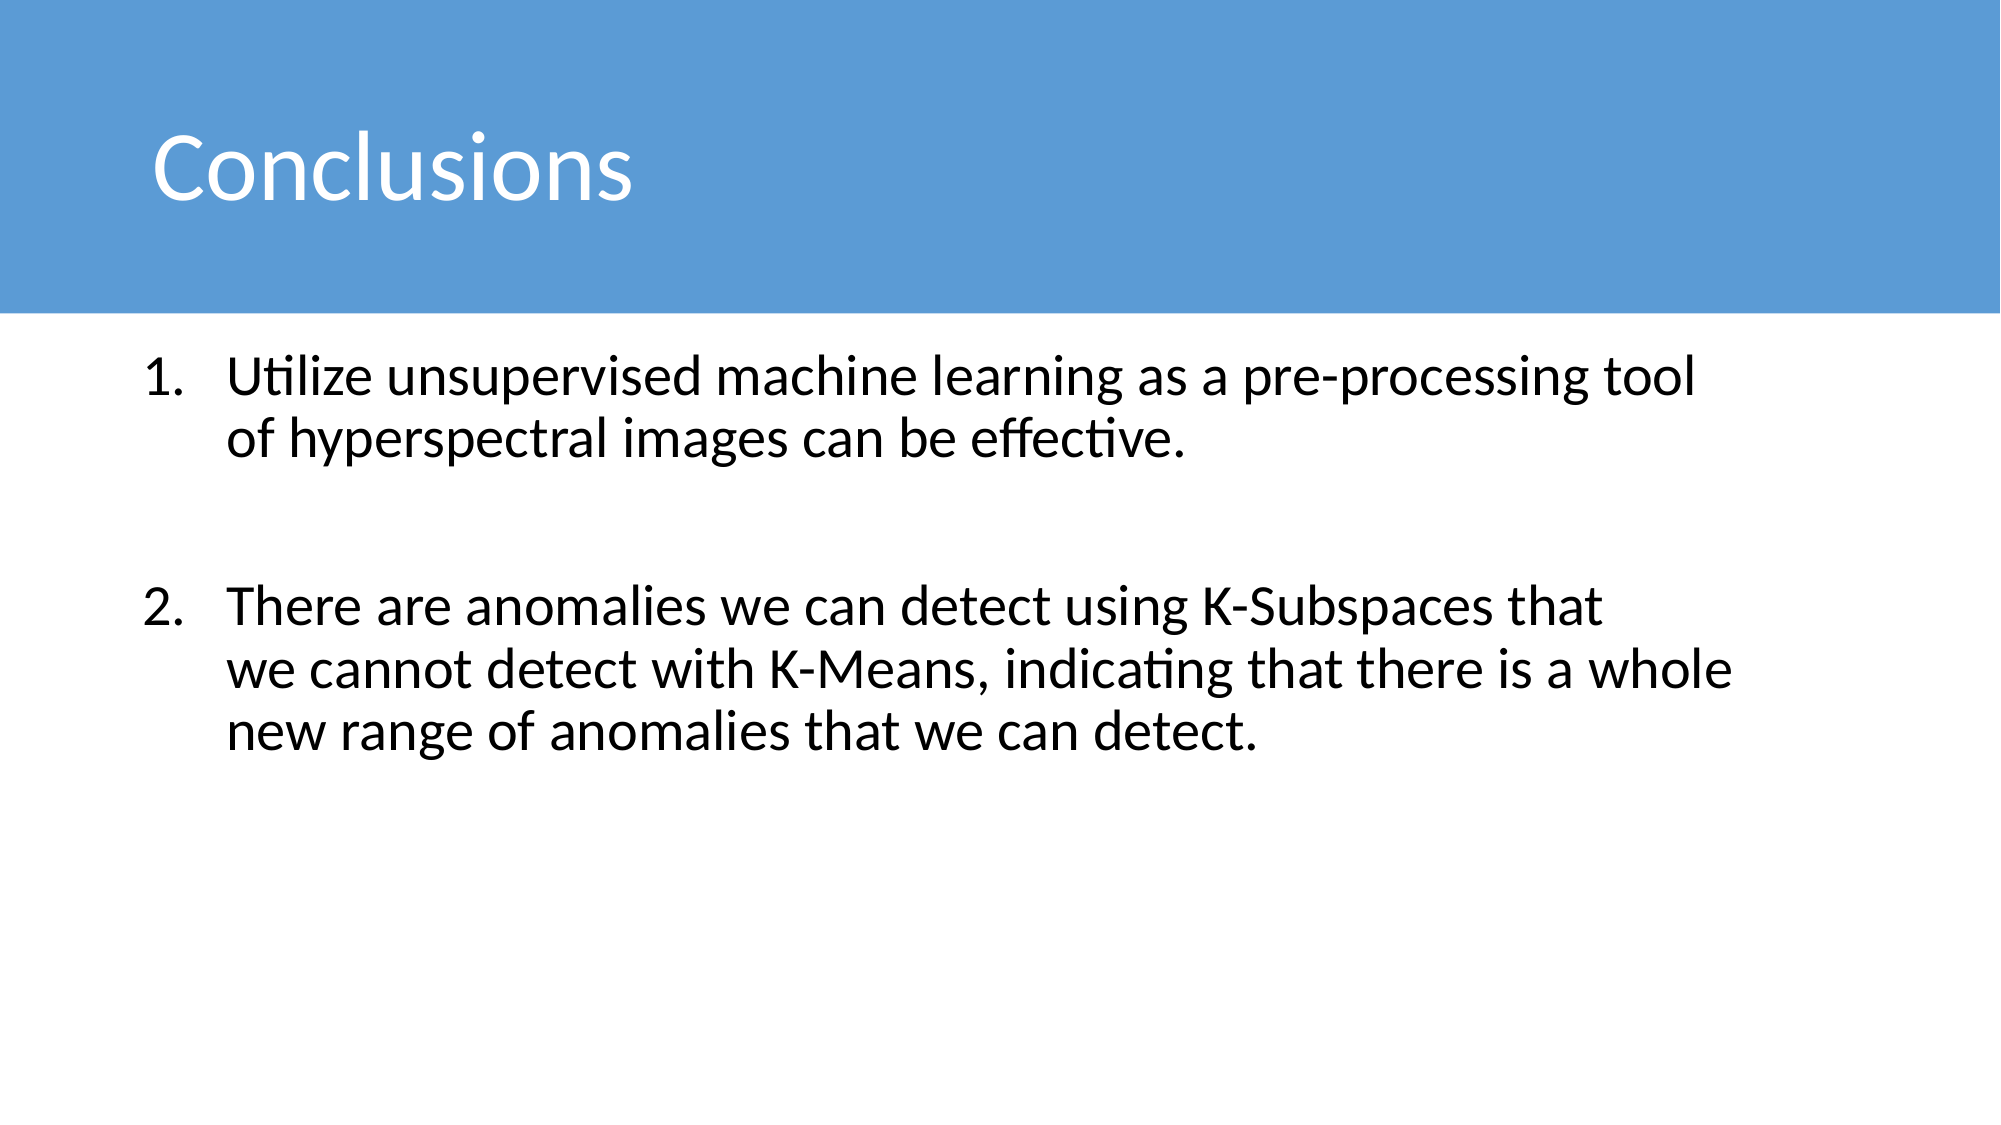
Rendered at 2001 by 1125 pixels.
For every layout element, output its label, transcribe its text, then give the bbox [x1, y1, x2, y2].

list Utilize unsupervised machine learning as a pre-processing tool of hyperspectral images can be effective. There are anomalies we can detect using K-Subspaces that we cannot detect with K-Means, indicating that there is a whole new range of anomalies that we can detect. [108, 337, 1863, 1049]
title Conclusions [137, 59, 1863, 278]
text_box [0, 0, 2000, 316]
